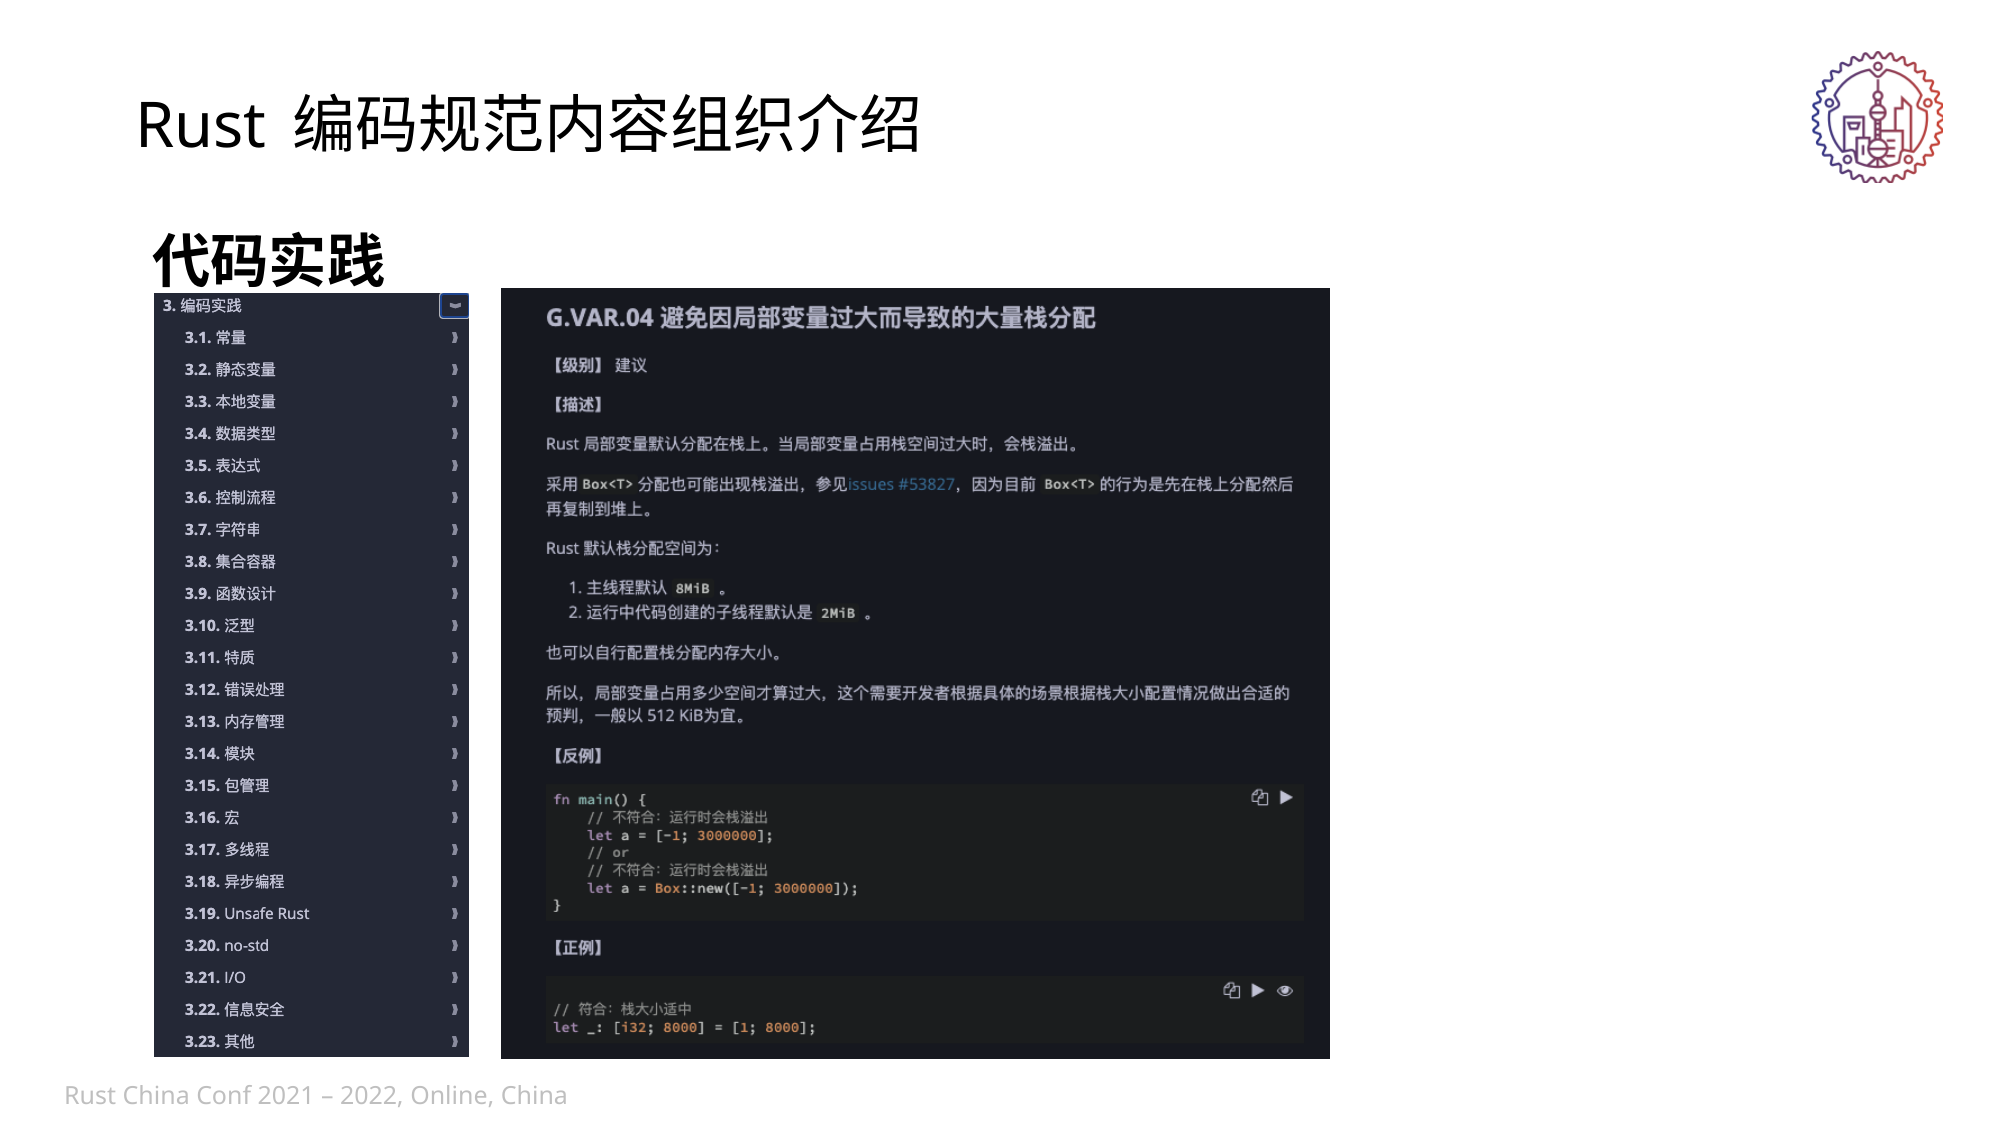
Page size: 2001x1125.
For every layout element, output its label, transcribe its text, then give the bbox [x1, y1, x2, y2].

picture [153, 293, 469, 1057]
picture [501, 288, 1330, 1060]
list 代码实践 [137, 217, 1863, 931]
title Rust 编码规范内容组织介绍 [120, 85, 1578, 169]
